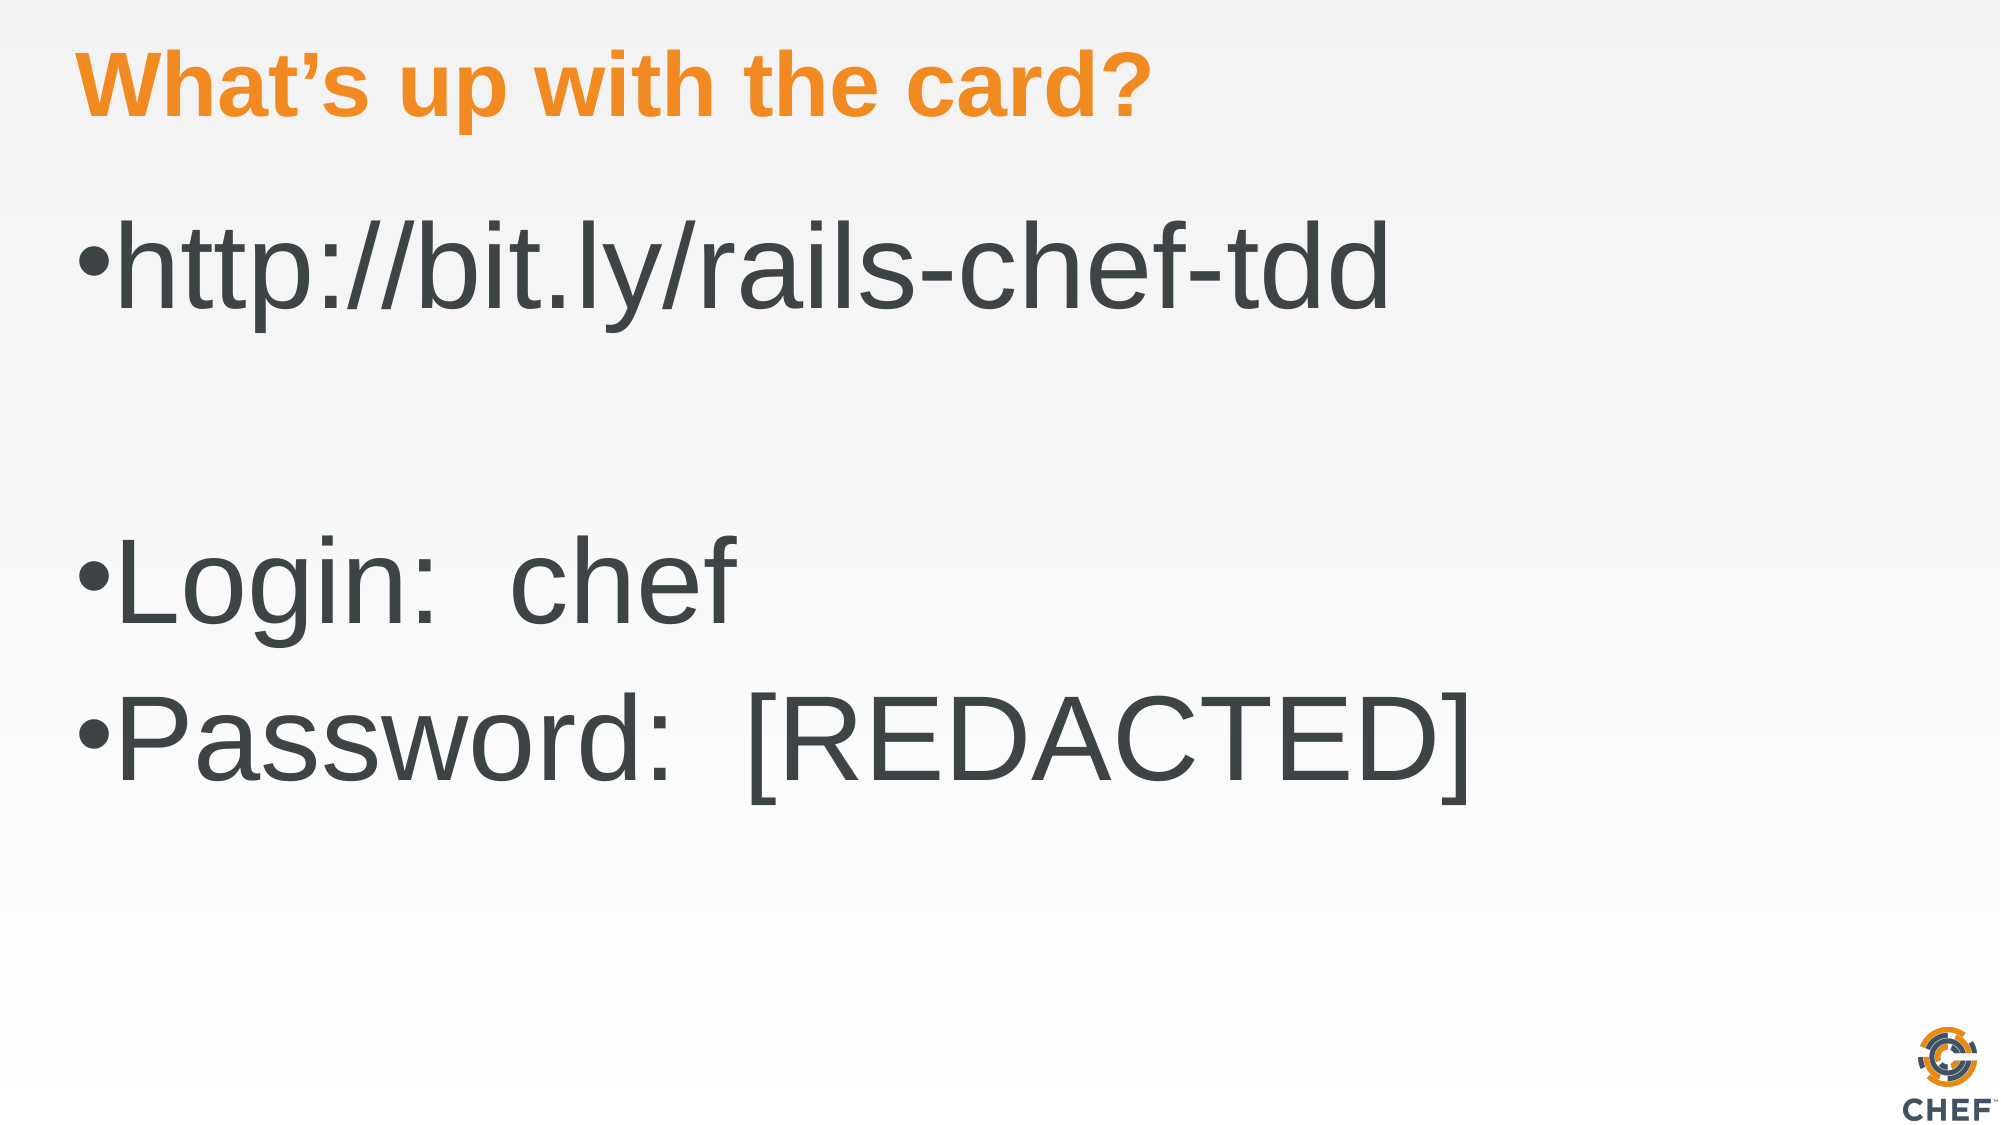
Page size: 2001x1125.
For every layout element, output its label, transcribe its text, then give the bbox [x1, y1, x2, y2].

picture [1903, 1027, 1998, 1121]
list http://bit.ly/rails-chef-tdd Login: chef Password: [REDACTED] [75, 187, 1913, 1050]
title What’s up with the card? [75, 37, 1913, 140]
